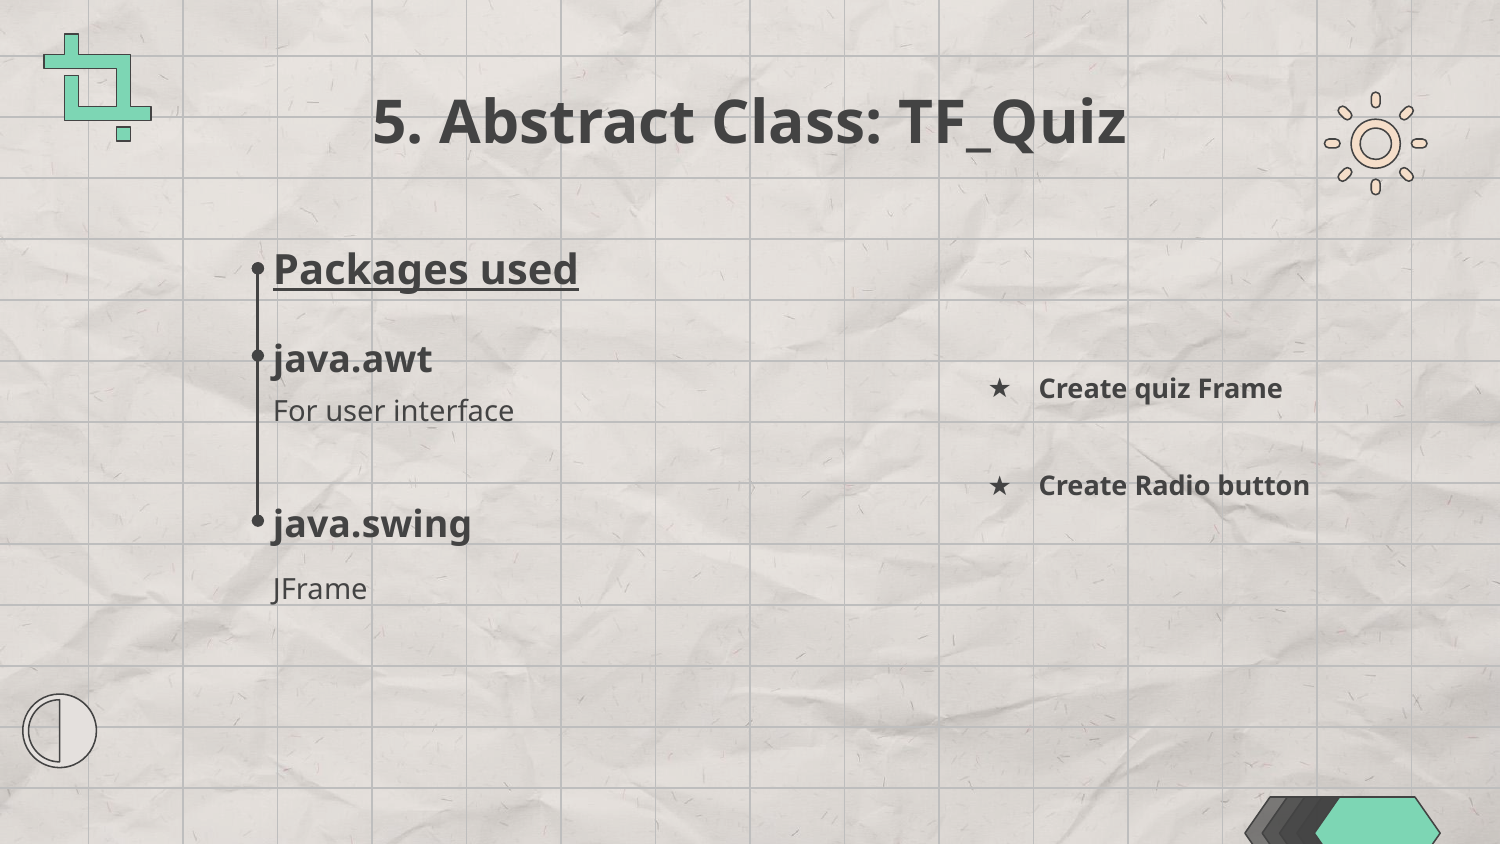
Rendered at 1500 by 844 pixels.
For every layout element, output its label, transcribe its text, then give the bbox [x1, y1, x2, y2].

text_box [1371, 179, 1381, 195]
title Create quiz Frame Create Radio button [948, 291, 1428, 712]
text_box Packages used [257, 228, 628, 308]
text_box [1338, 167, 1352, 182]
text_box [1411, 139, 1428, 148]
text_box [1399, 167, 1414, 182]
text_box [1353, 120, 1401, 169]
text_box [1399, 106, 1414, 120]
text_box java.awt [262, 316, 628, 377]
title 5. Abstract Class: TF_Quiz [117, 68, 1383, 154]
text_box java.swing [257, 481, 628, 554]
text_box For user interface [262, 377, 628, 473]
text_box JFrame [257, 554, 628, 651]
